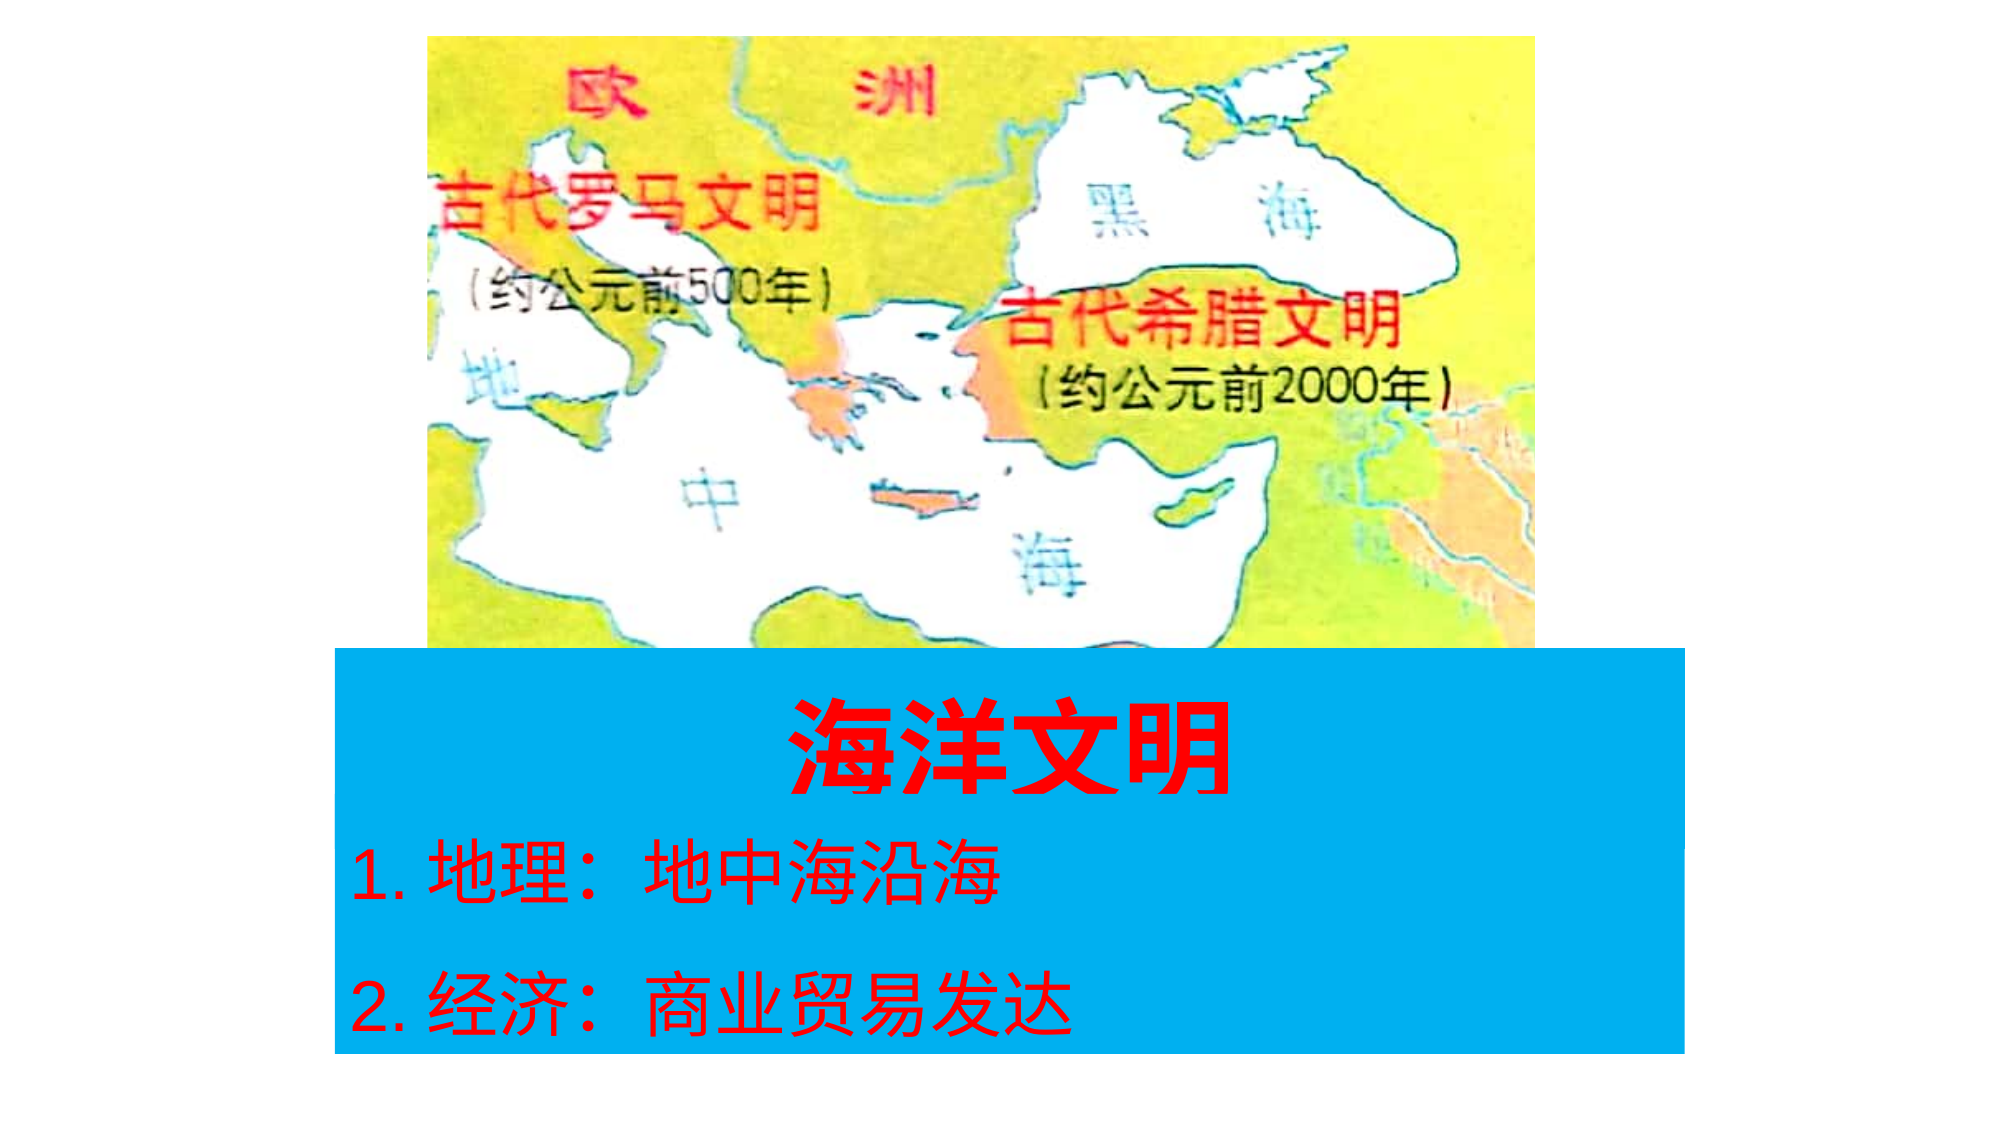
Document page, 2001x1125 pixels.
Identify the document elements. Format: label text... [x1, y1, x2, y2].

picture [427, 36, 1535, 647]
title 海洋文明 [334, 648, 1685, 793]
list 1.地理：地中海沿海 2.经济：商业贸易发达 [334, 793, 1685, 1054]
